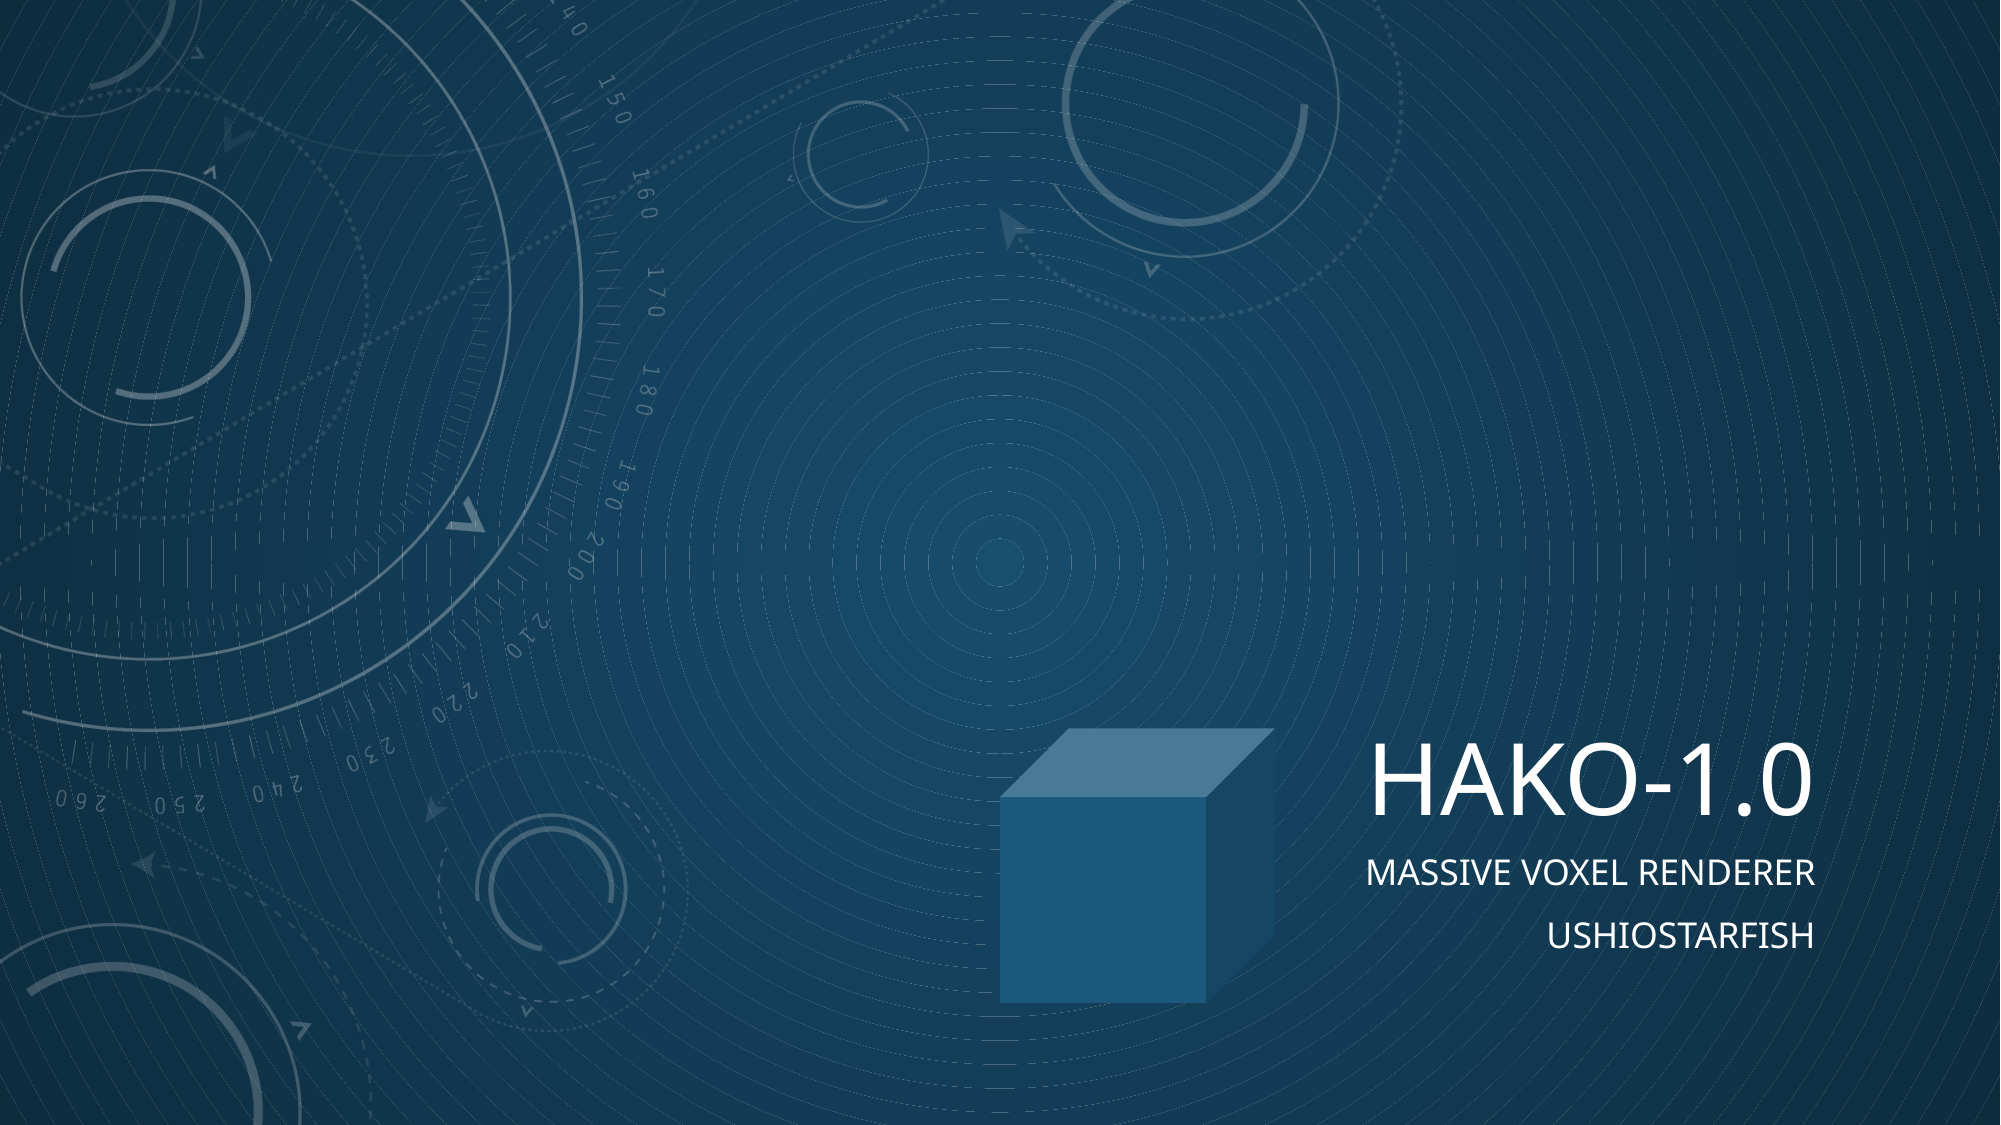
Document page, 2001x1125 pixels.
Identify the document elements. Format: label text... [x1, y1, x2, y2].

subtitle Massive Voxel Renderer Ushiostarfish [1250, 842, 1831, 963]
text_box [998, 726, 1277, 1005]
subtitle Massive Voxel Renderer Ushiostarfish [406, 842, 998, 963]
picture [0, 0, 2000, 1125]
title Hako-1.0 [406, 445, 1831, 842]
